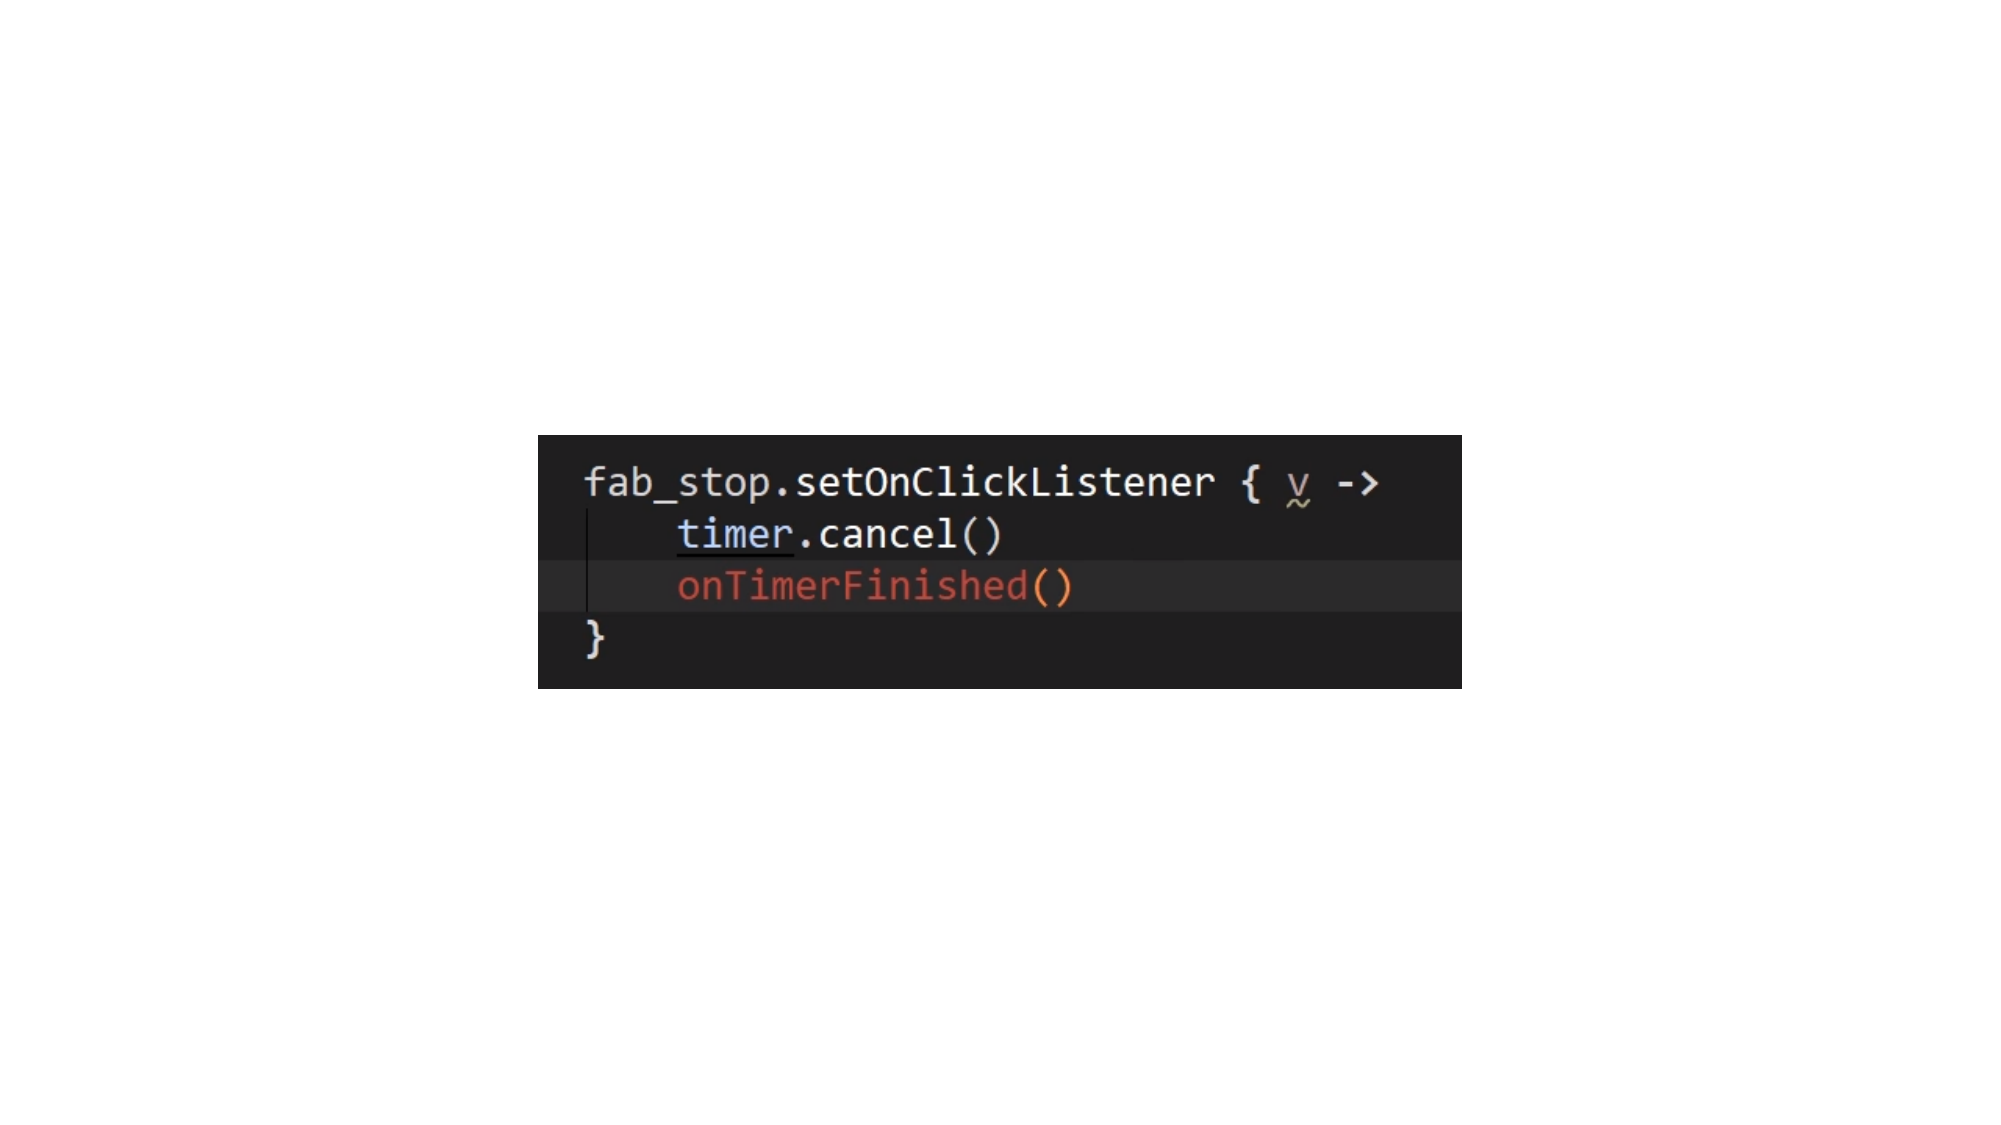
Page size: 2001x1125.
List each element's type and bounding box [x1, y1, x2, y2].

picture [538, 435, 1462, 689]
